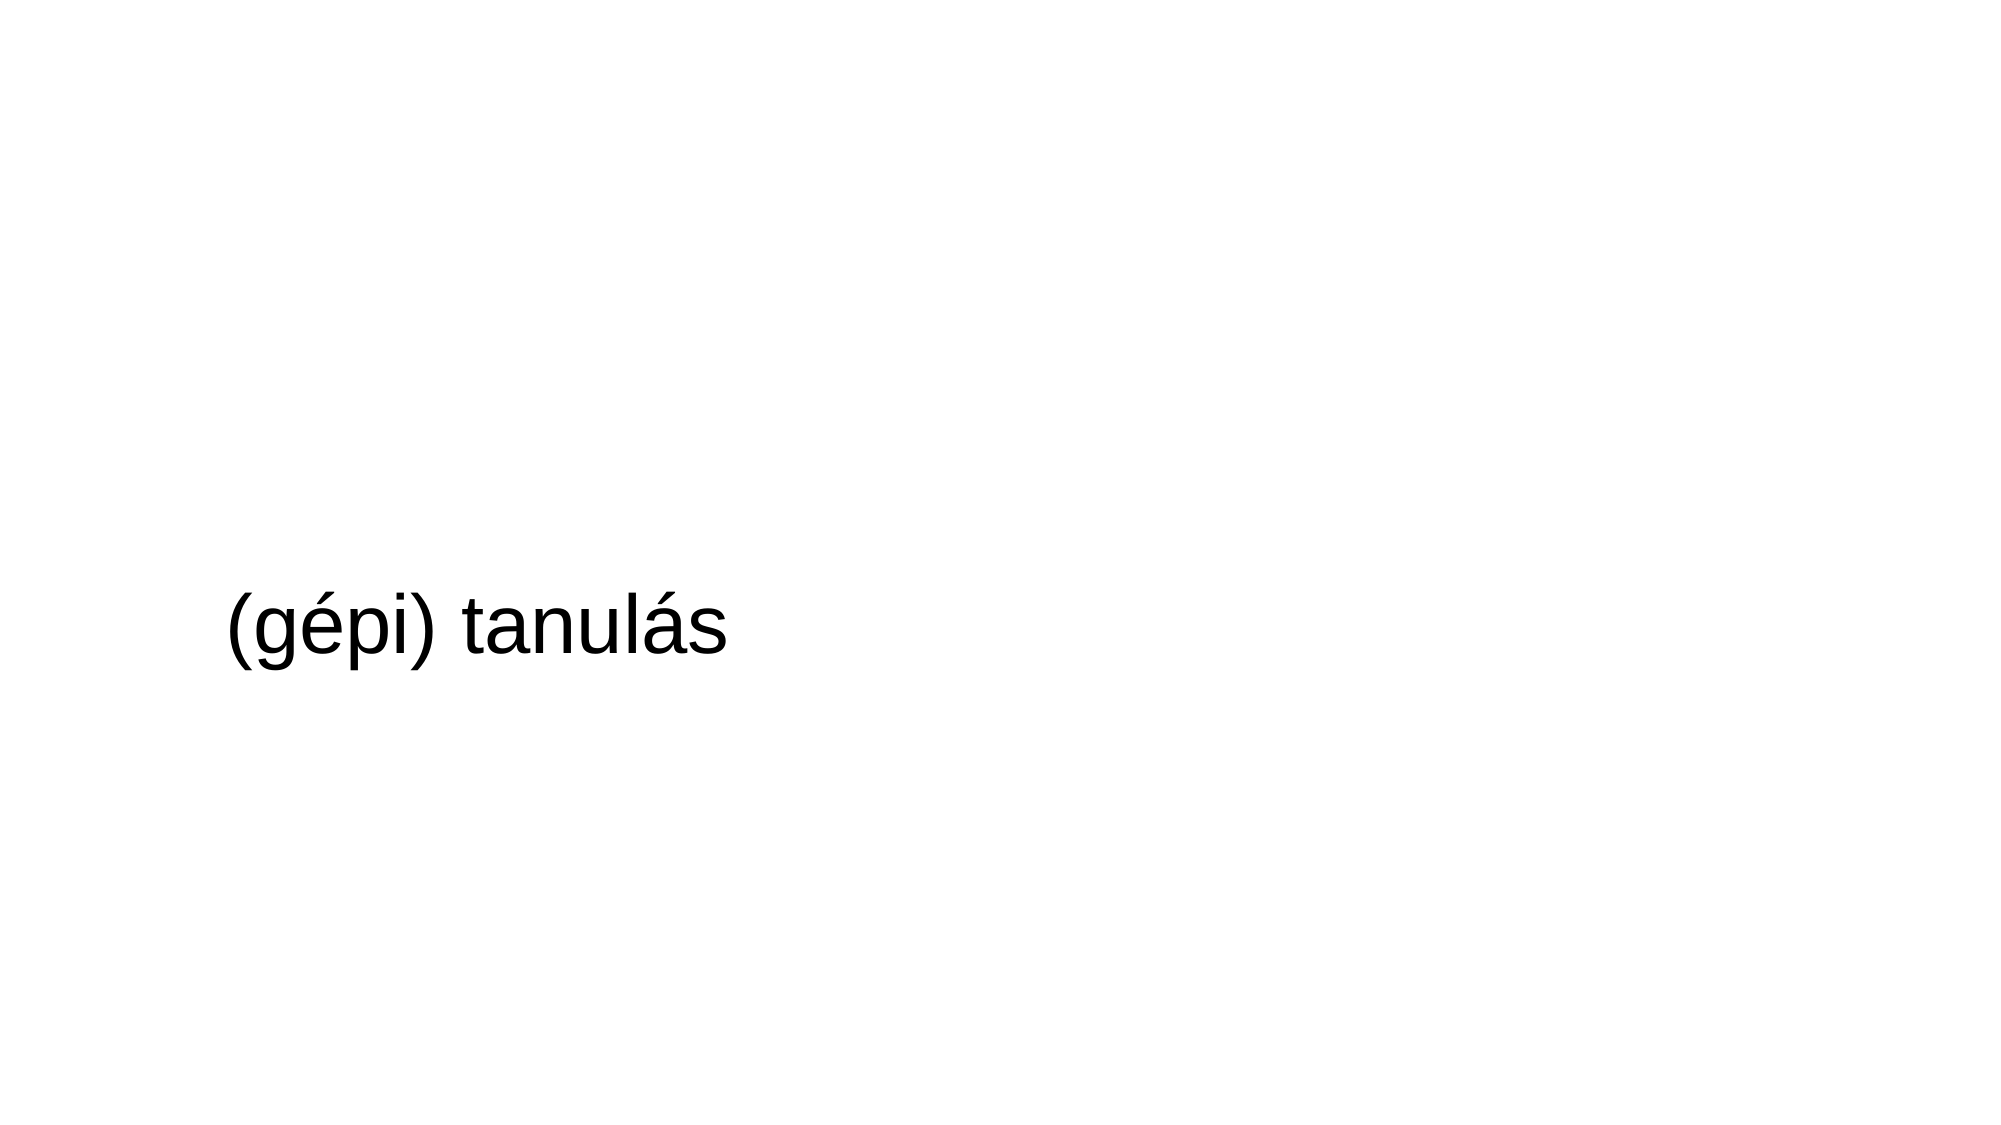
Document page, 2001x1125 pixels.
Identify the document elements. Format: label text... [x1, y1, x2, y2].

text_box (gépi) tanulás [210, 562, 1211, 678]
